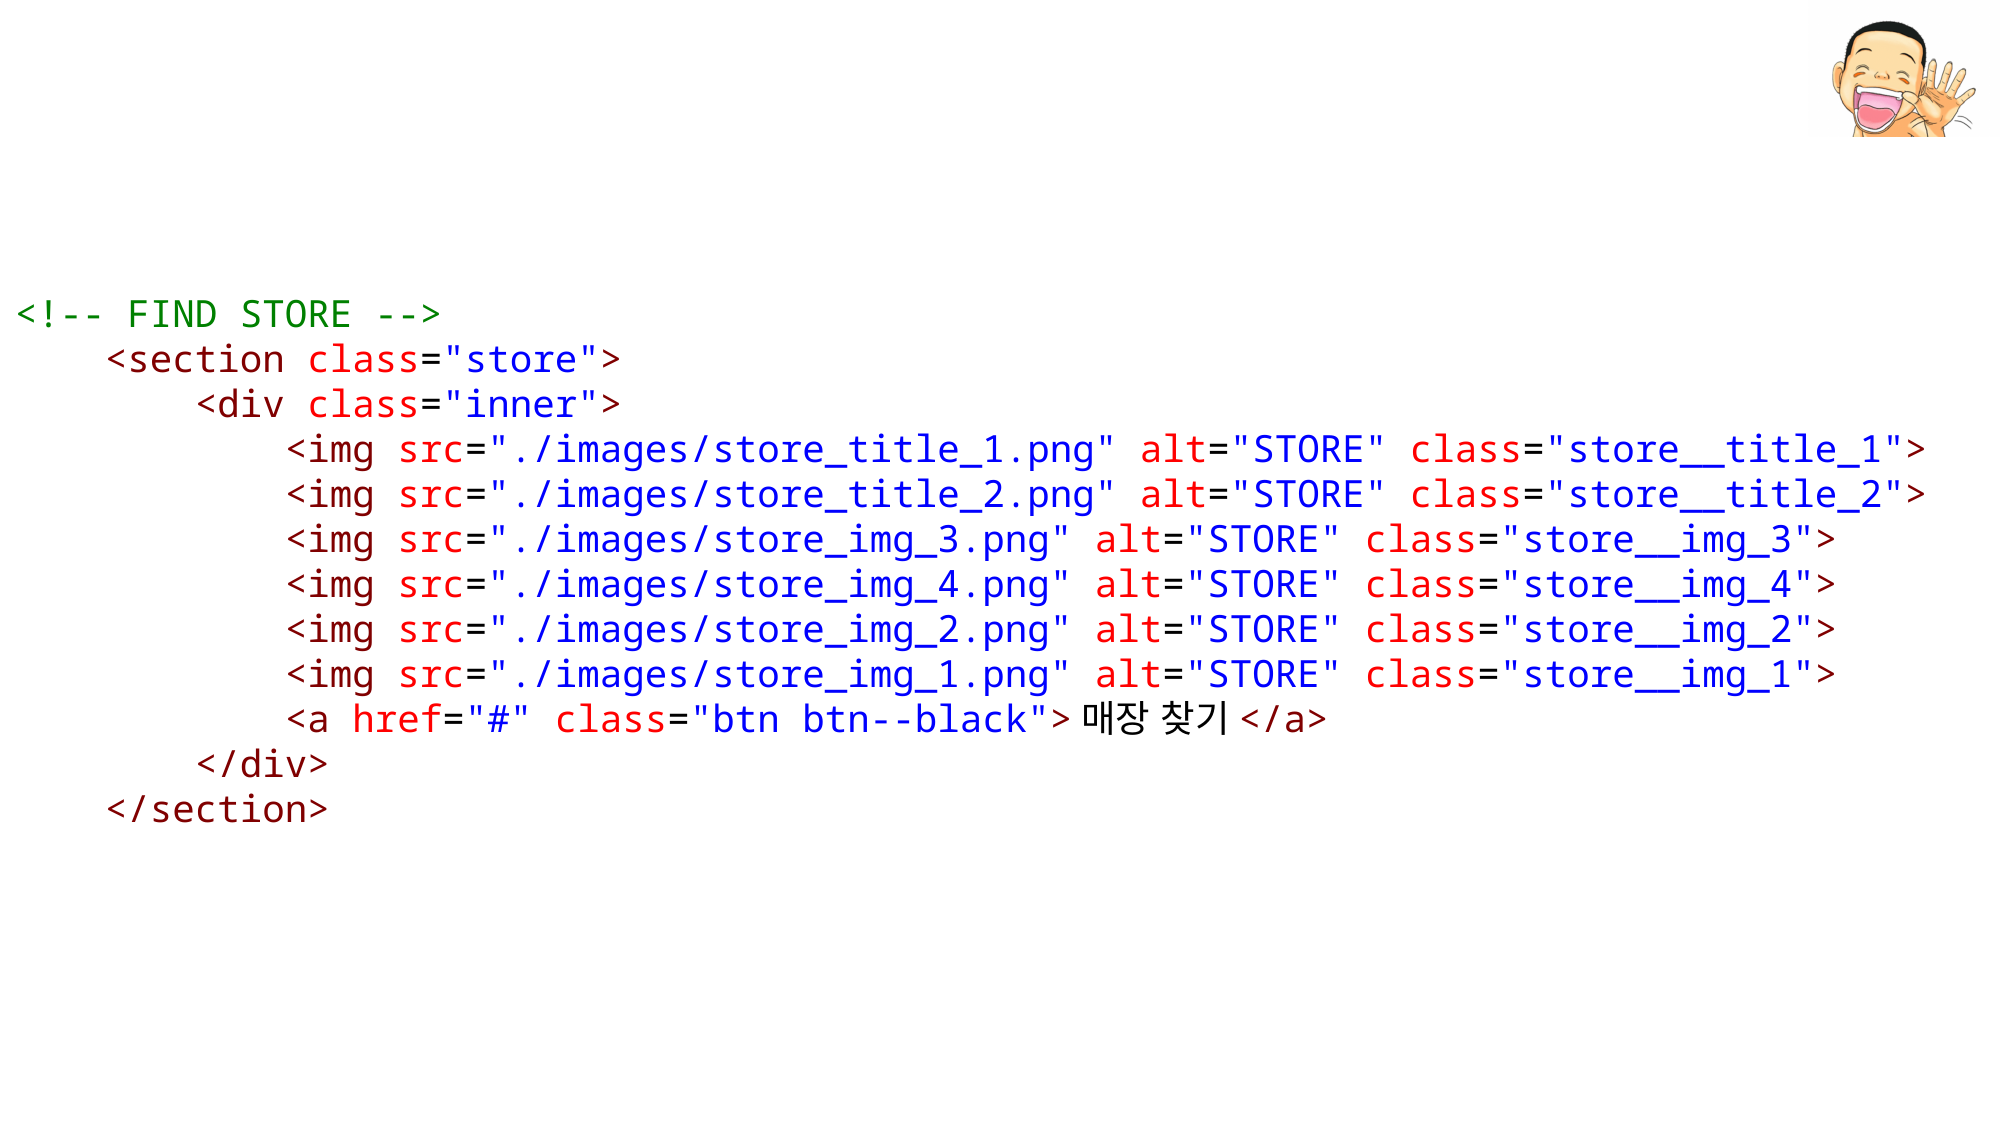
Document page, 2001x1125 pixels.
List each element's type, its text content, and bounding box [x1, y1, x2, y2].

text_box <!-- FIND STORE --> <section class="store"> <div class="inner"> <img src="./images/store_title_1.png" alt="STORE" class="store__title_1"> <img src="./images/store_title_2.png" alt="STORE" class="store__title_2"> <img src="./images/store_img_3.png" alt="STORE" class="store__img_3"> <img src="./images/store_img_4.png" alt="STORE" class="store__img_4"> <img src="./images/store_img_2.png" alt="STORE" class="store__img_2"> <img src="./images/store_img_1.png" alt="STORE" class="store__img_1"> <a href="#" class="btn btn--black">매장 찾기</a> </div> </section> [0, 282, 2000, 837]
picture [1808, 0, 2000, 137]
